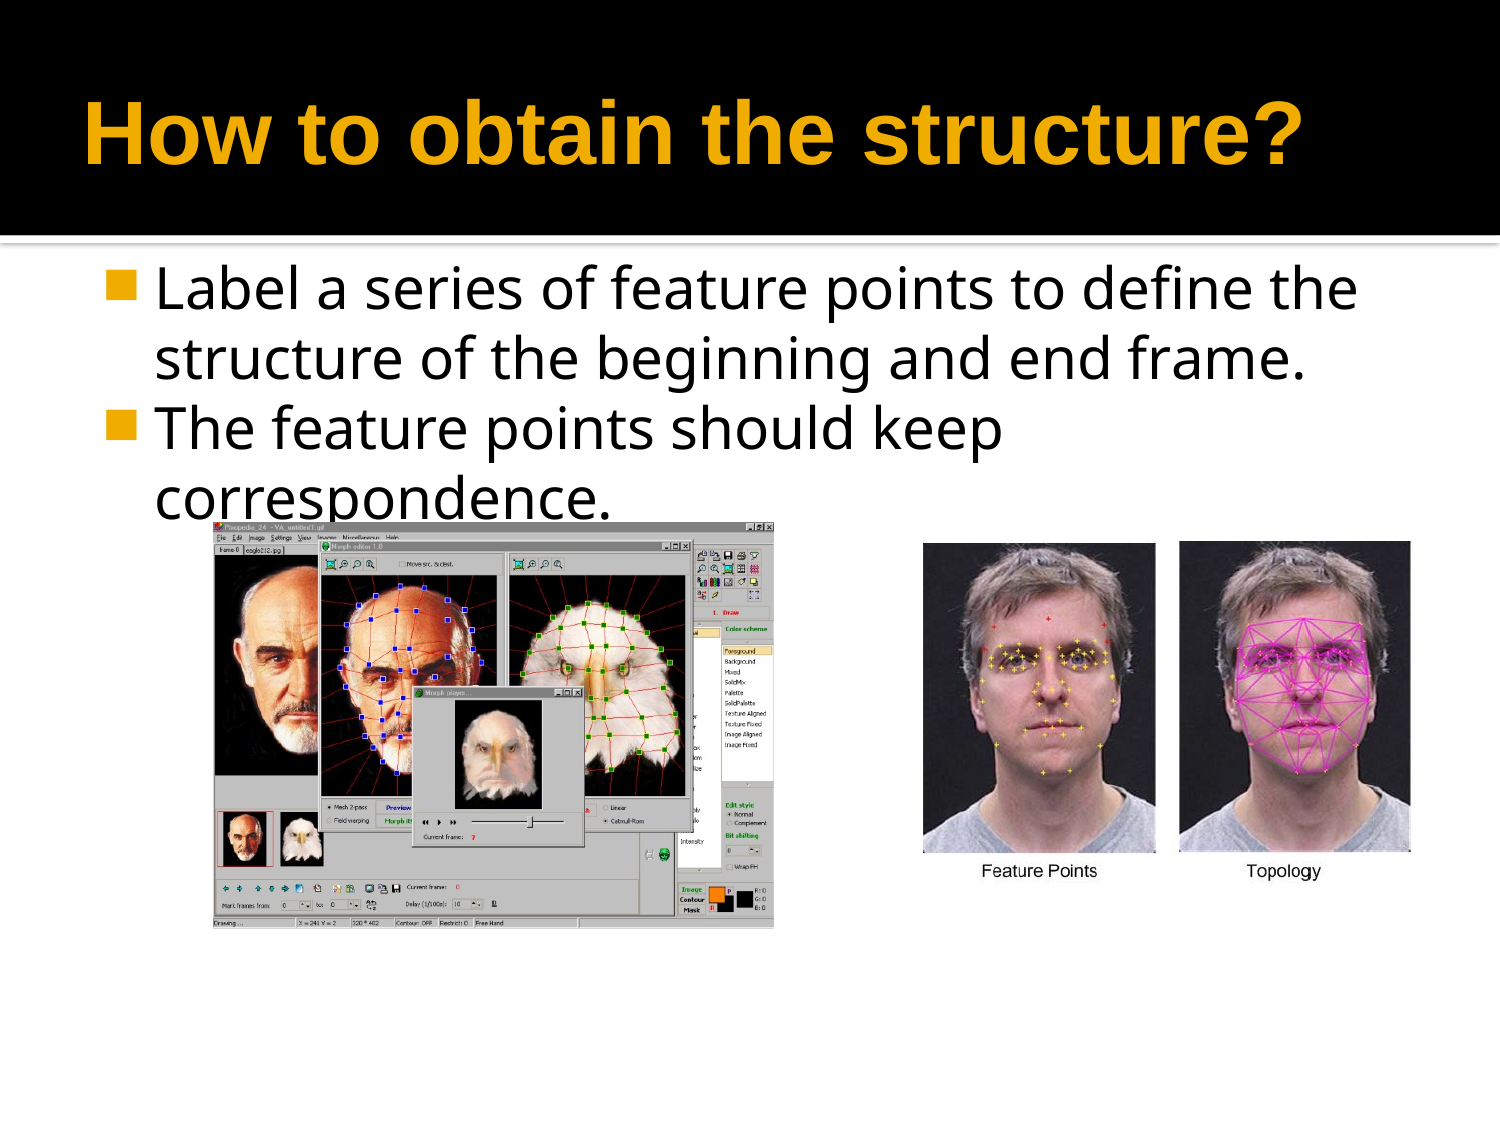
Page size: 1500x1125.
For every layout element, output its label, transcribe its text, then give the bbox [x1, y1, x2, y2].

picture [213, 522, 774, 929]
title How to obtain the structure? [74, 24, 1426, 232]
picture [919, 538, 1424, 894]
list Label a series of feature points to define the structure of the beginning and end frame. The feature points should keep correspondence. [74, 243, 1426, 1003]
